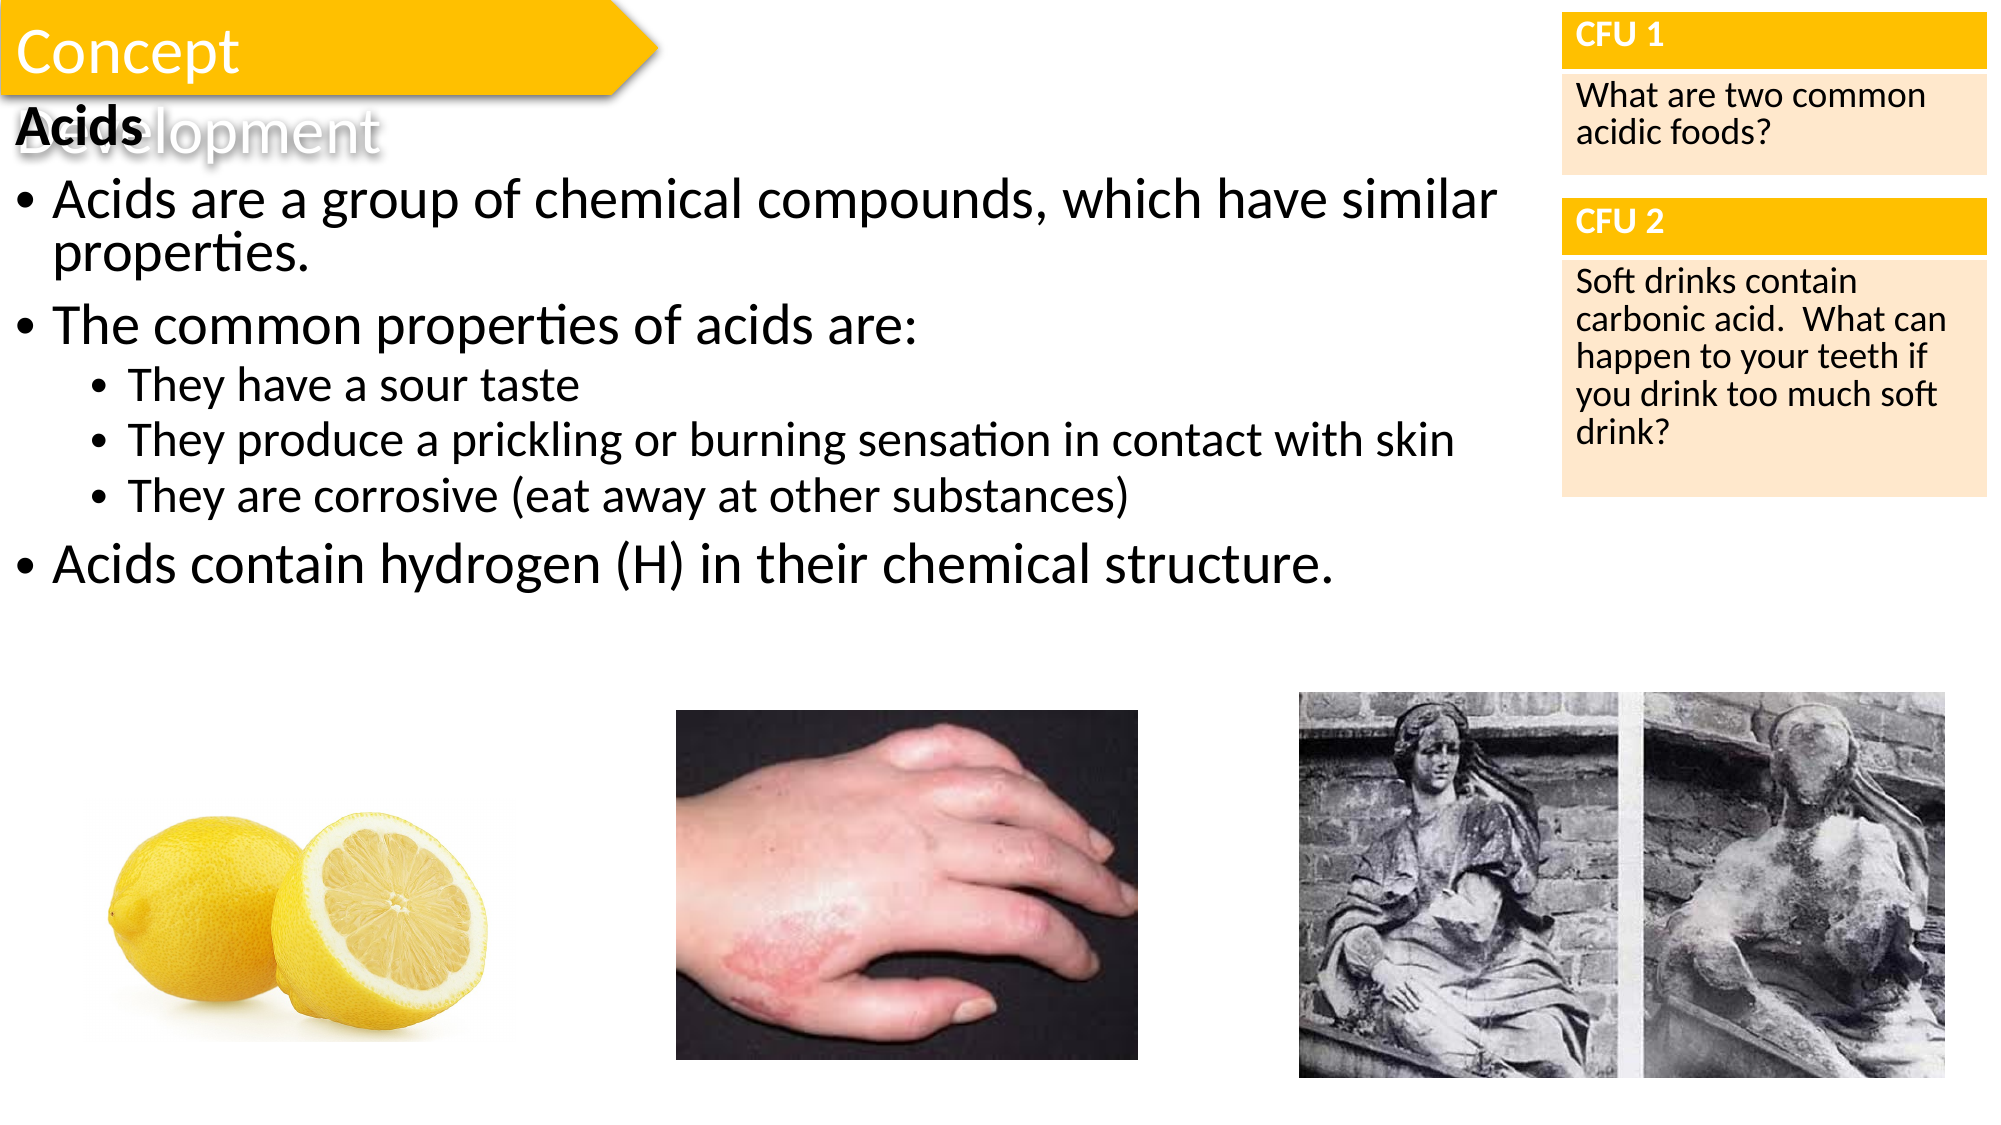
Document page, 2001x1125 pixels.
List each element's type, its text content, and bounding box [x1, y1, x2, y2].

table_header CFU 1 [1562, 12, 1987, 69]
table_header CFU 2 [1562, 198, 1987, 255]
picture [1299, 692, 1945, 1078]
picture [676, 710, 1138, 1060]
list Acids Acids are a group of chemical compounds, which have similar properties. The common properties of acids are: They have a sour taste They produce a prickling or burning sensation in contact with skin They are corrosive (eat away at other substances) Acids contain hydrogen (H) in their chemical structure. [0, 95, 1531, 695]
table_cell What are two common acidic foods? [1562, 74, 1987, 175]
table_cell Soft drinks contain carbonic acid. What can happen to your teeth if you drink too much soft drink? [1562, 260, 1987, 497]
picture [83, 798, 516, 1042]
text_box Concept Development [1, 0, 658, 95]
